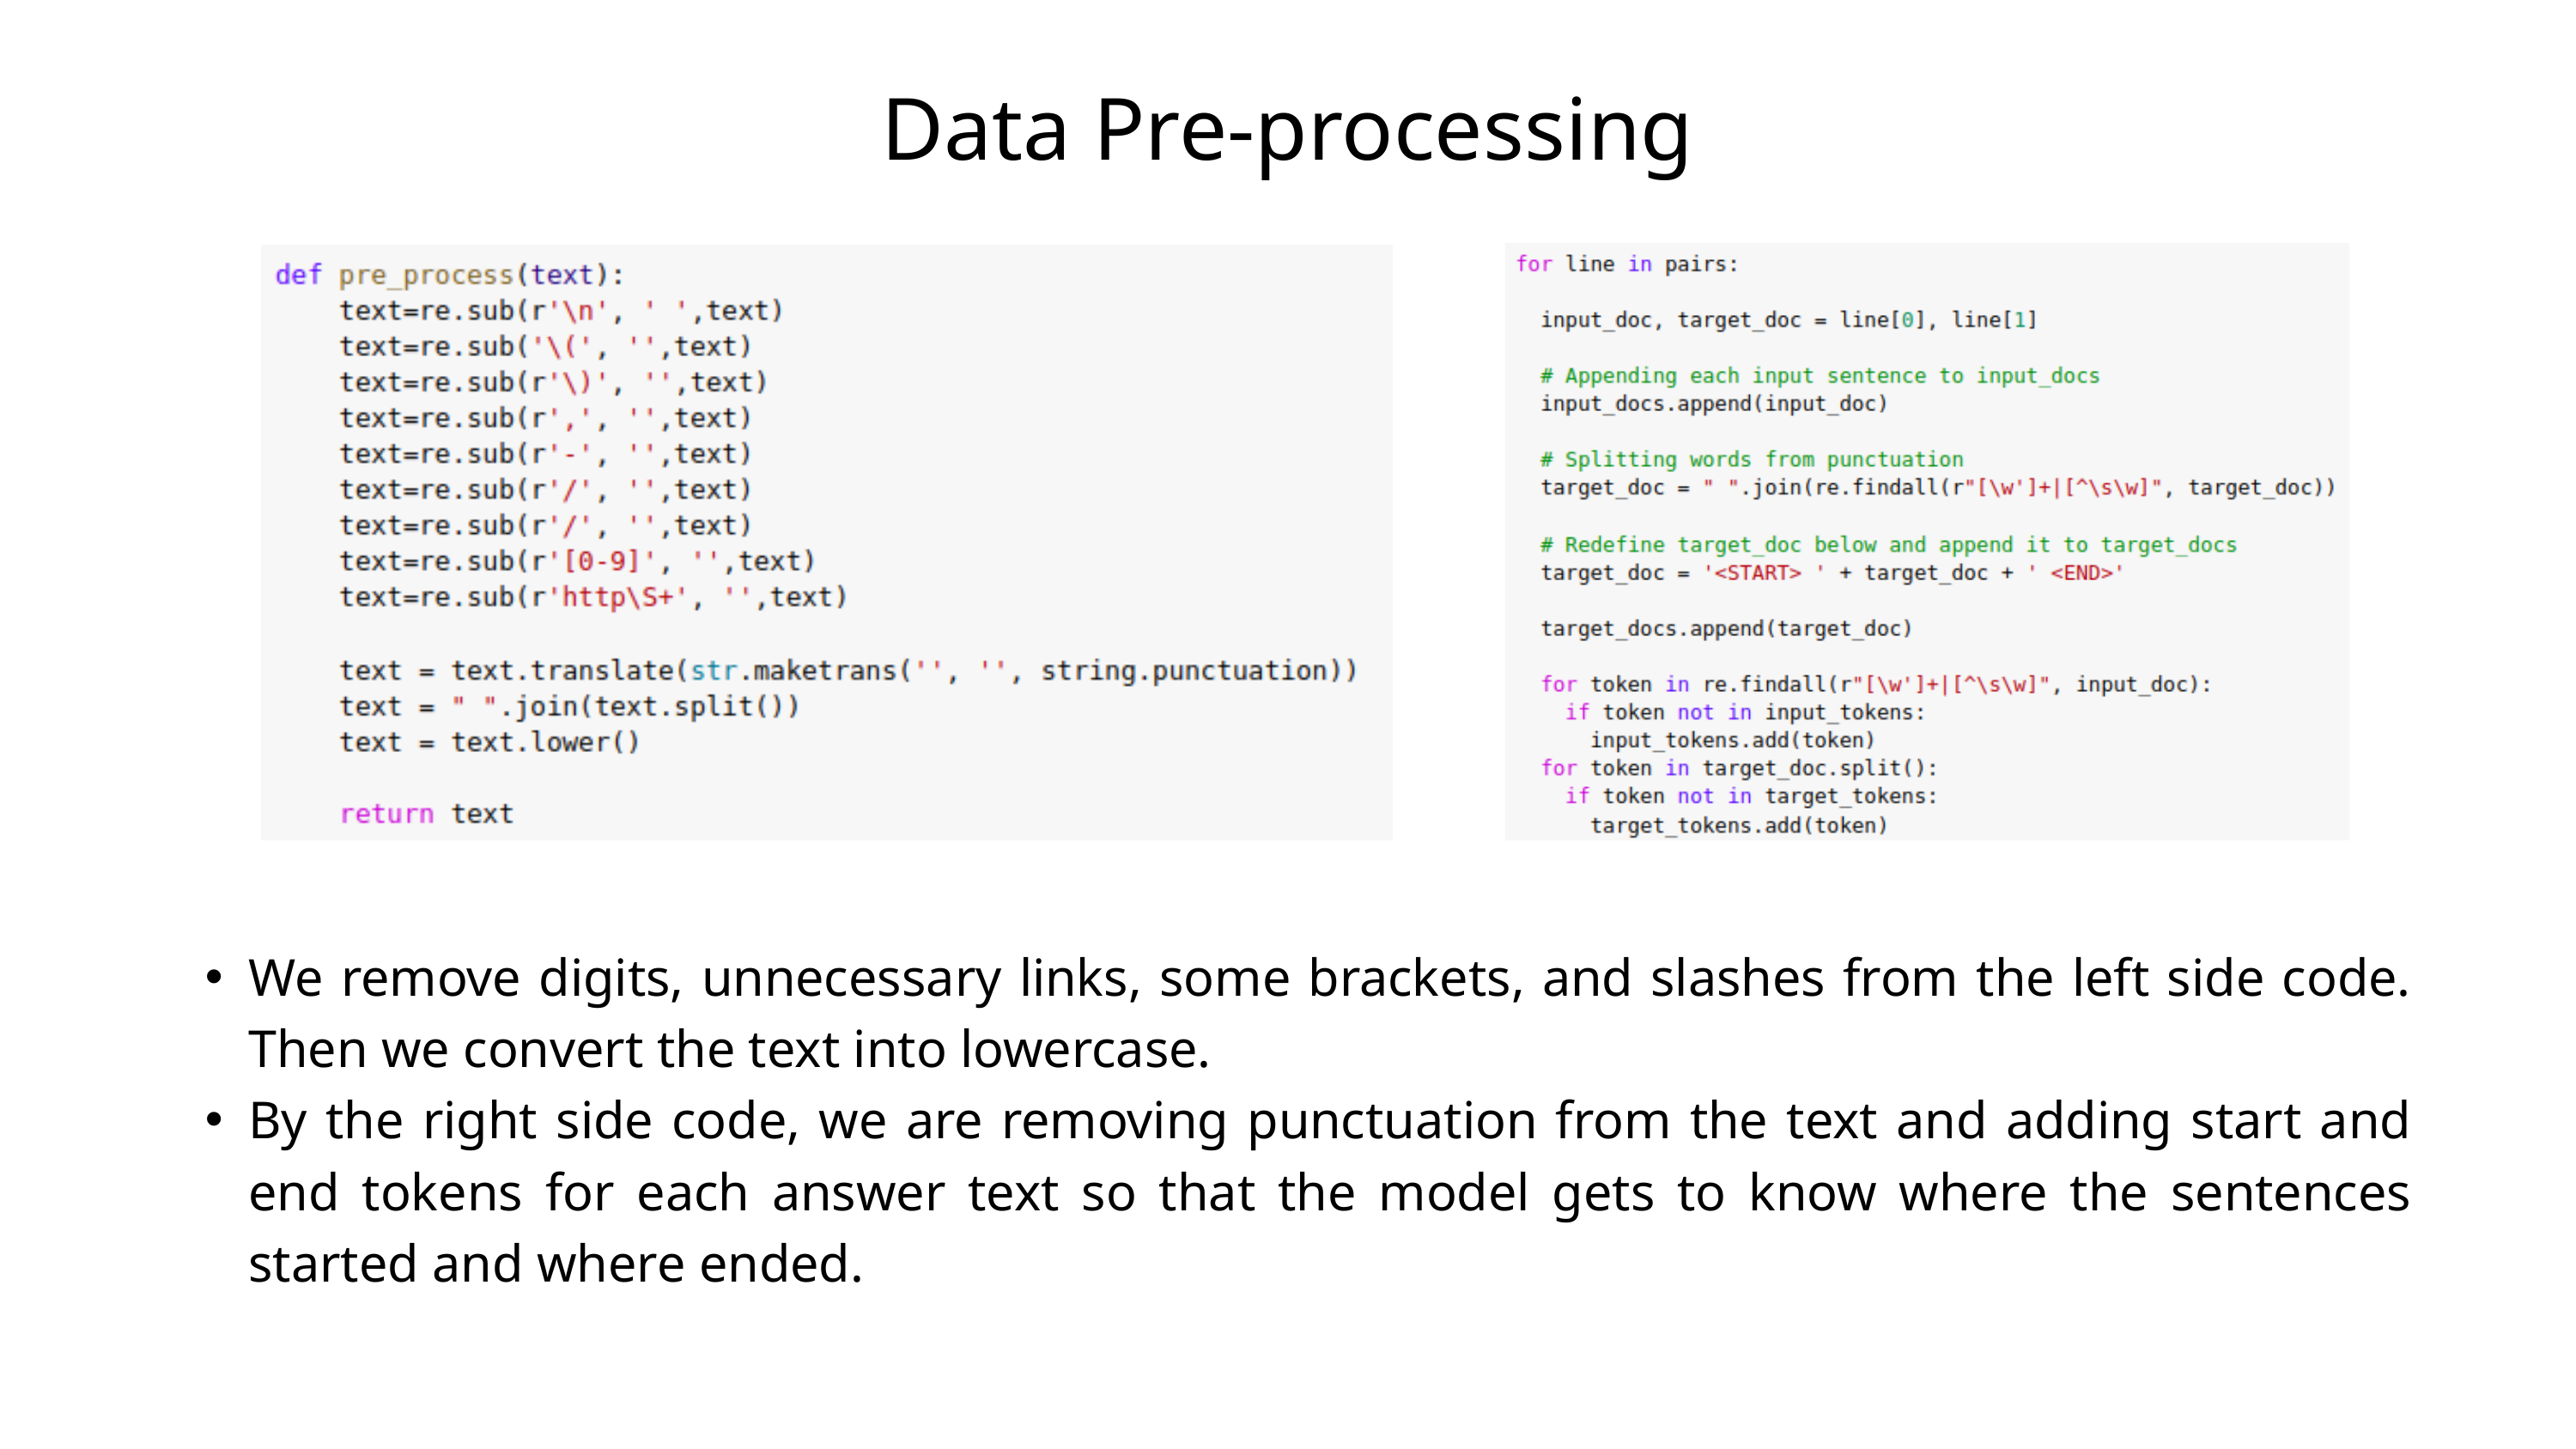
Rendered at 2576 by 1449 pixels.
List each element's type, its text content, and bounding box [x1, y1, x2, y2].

text_box Data Pre-processing [794, 38, 1782, 178]
picture [1504, 243, 2350, 840]
text_box We remove digits, unnecessary links, some brackets, and slashes from the left side code. Then we convert the text into lowercase. By the right side code, we are removing punctuation from the text and adding start and end tokens for each answer text so that the model gets to know where the sentences started and where ended. [161, 935, 2415, 1364]
picture [261, 245, 1394, 840]
